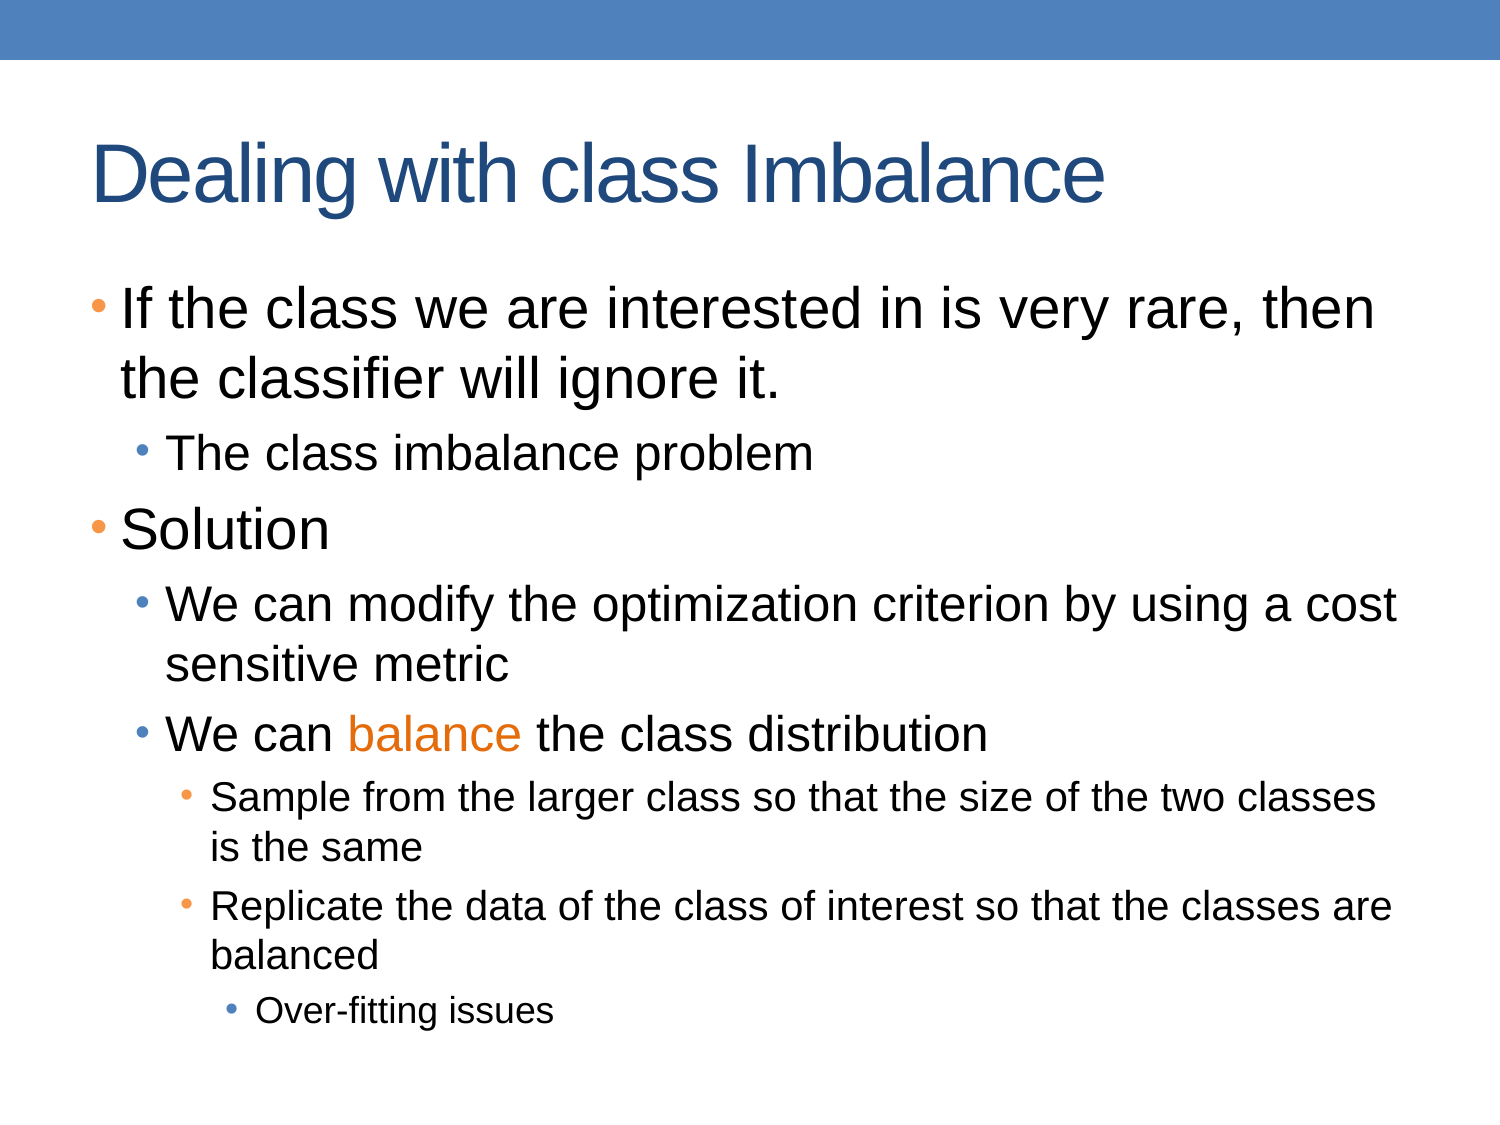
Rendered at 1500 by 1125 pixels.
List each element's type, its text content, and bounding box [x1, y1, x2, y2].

list If the class we are interested in is very rare, then the classifier will ignore it. The class imbalance problem Solution We can modify the optimization criterion by using a cost sensitive metric We can balance the class distribution Sample from the larger class so that the size of the two classes is the same Replicate the data of the class of interest so that the classes are balanced Over-fitting issues [75, 262, 1425, 1063]
title Dealing with class Imbalance [75, 87, 1425, 250]
